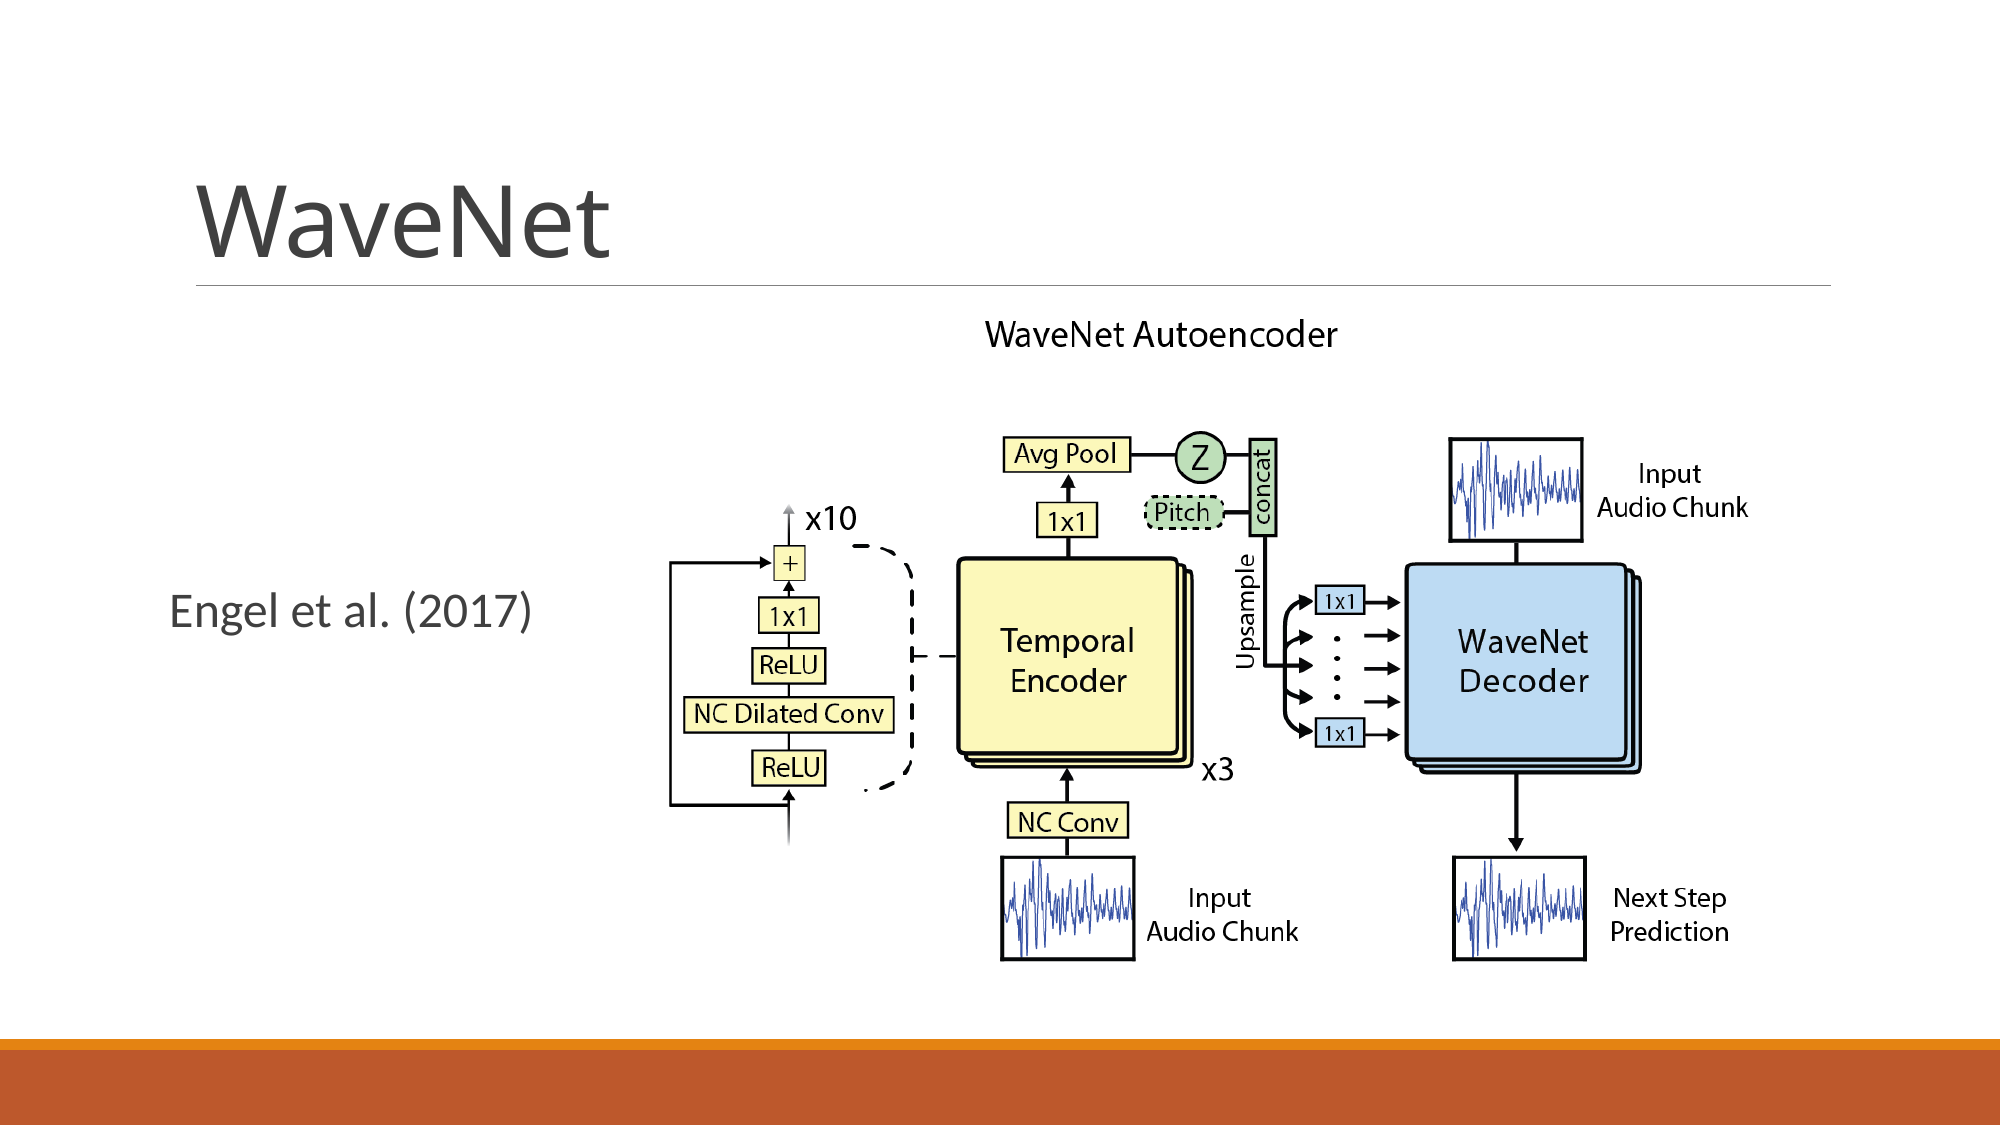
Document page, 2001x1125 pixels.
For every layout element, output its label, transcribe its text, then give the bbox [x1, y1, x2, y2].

title WaveNet [180, 47, 1830, 285]
picture [658, 302, 1760, 1027]
list Engel et al. (2017) [154, 576, 634, 701]
